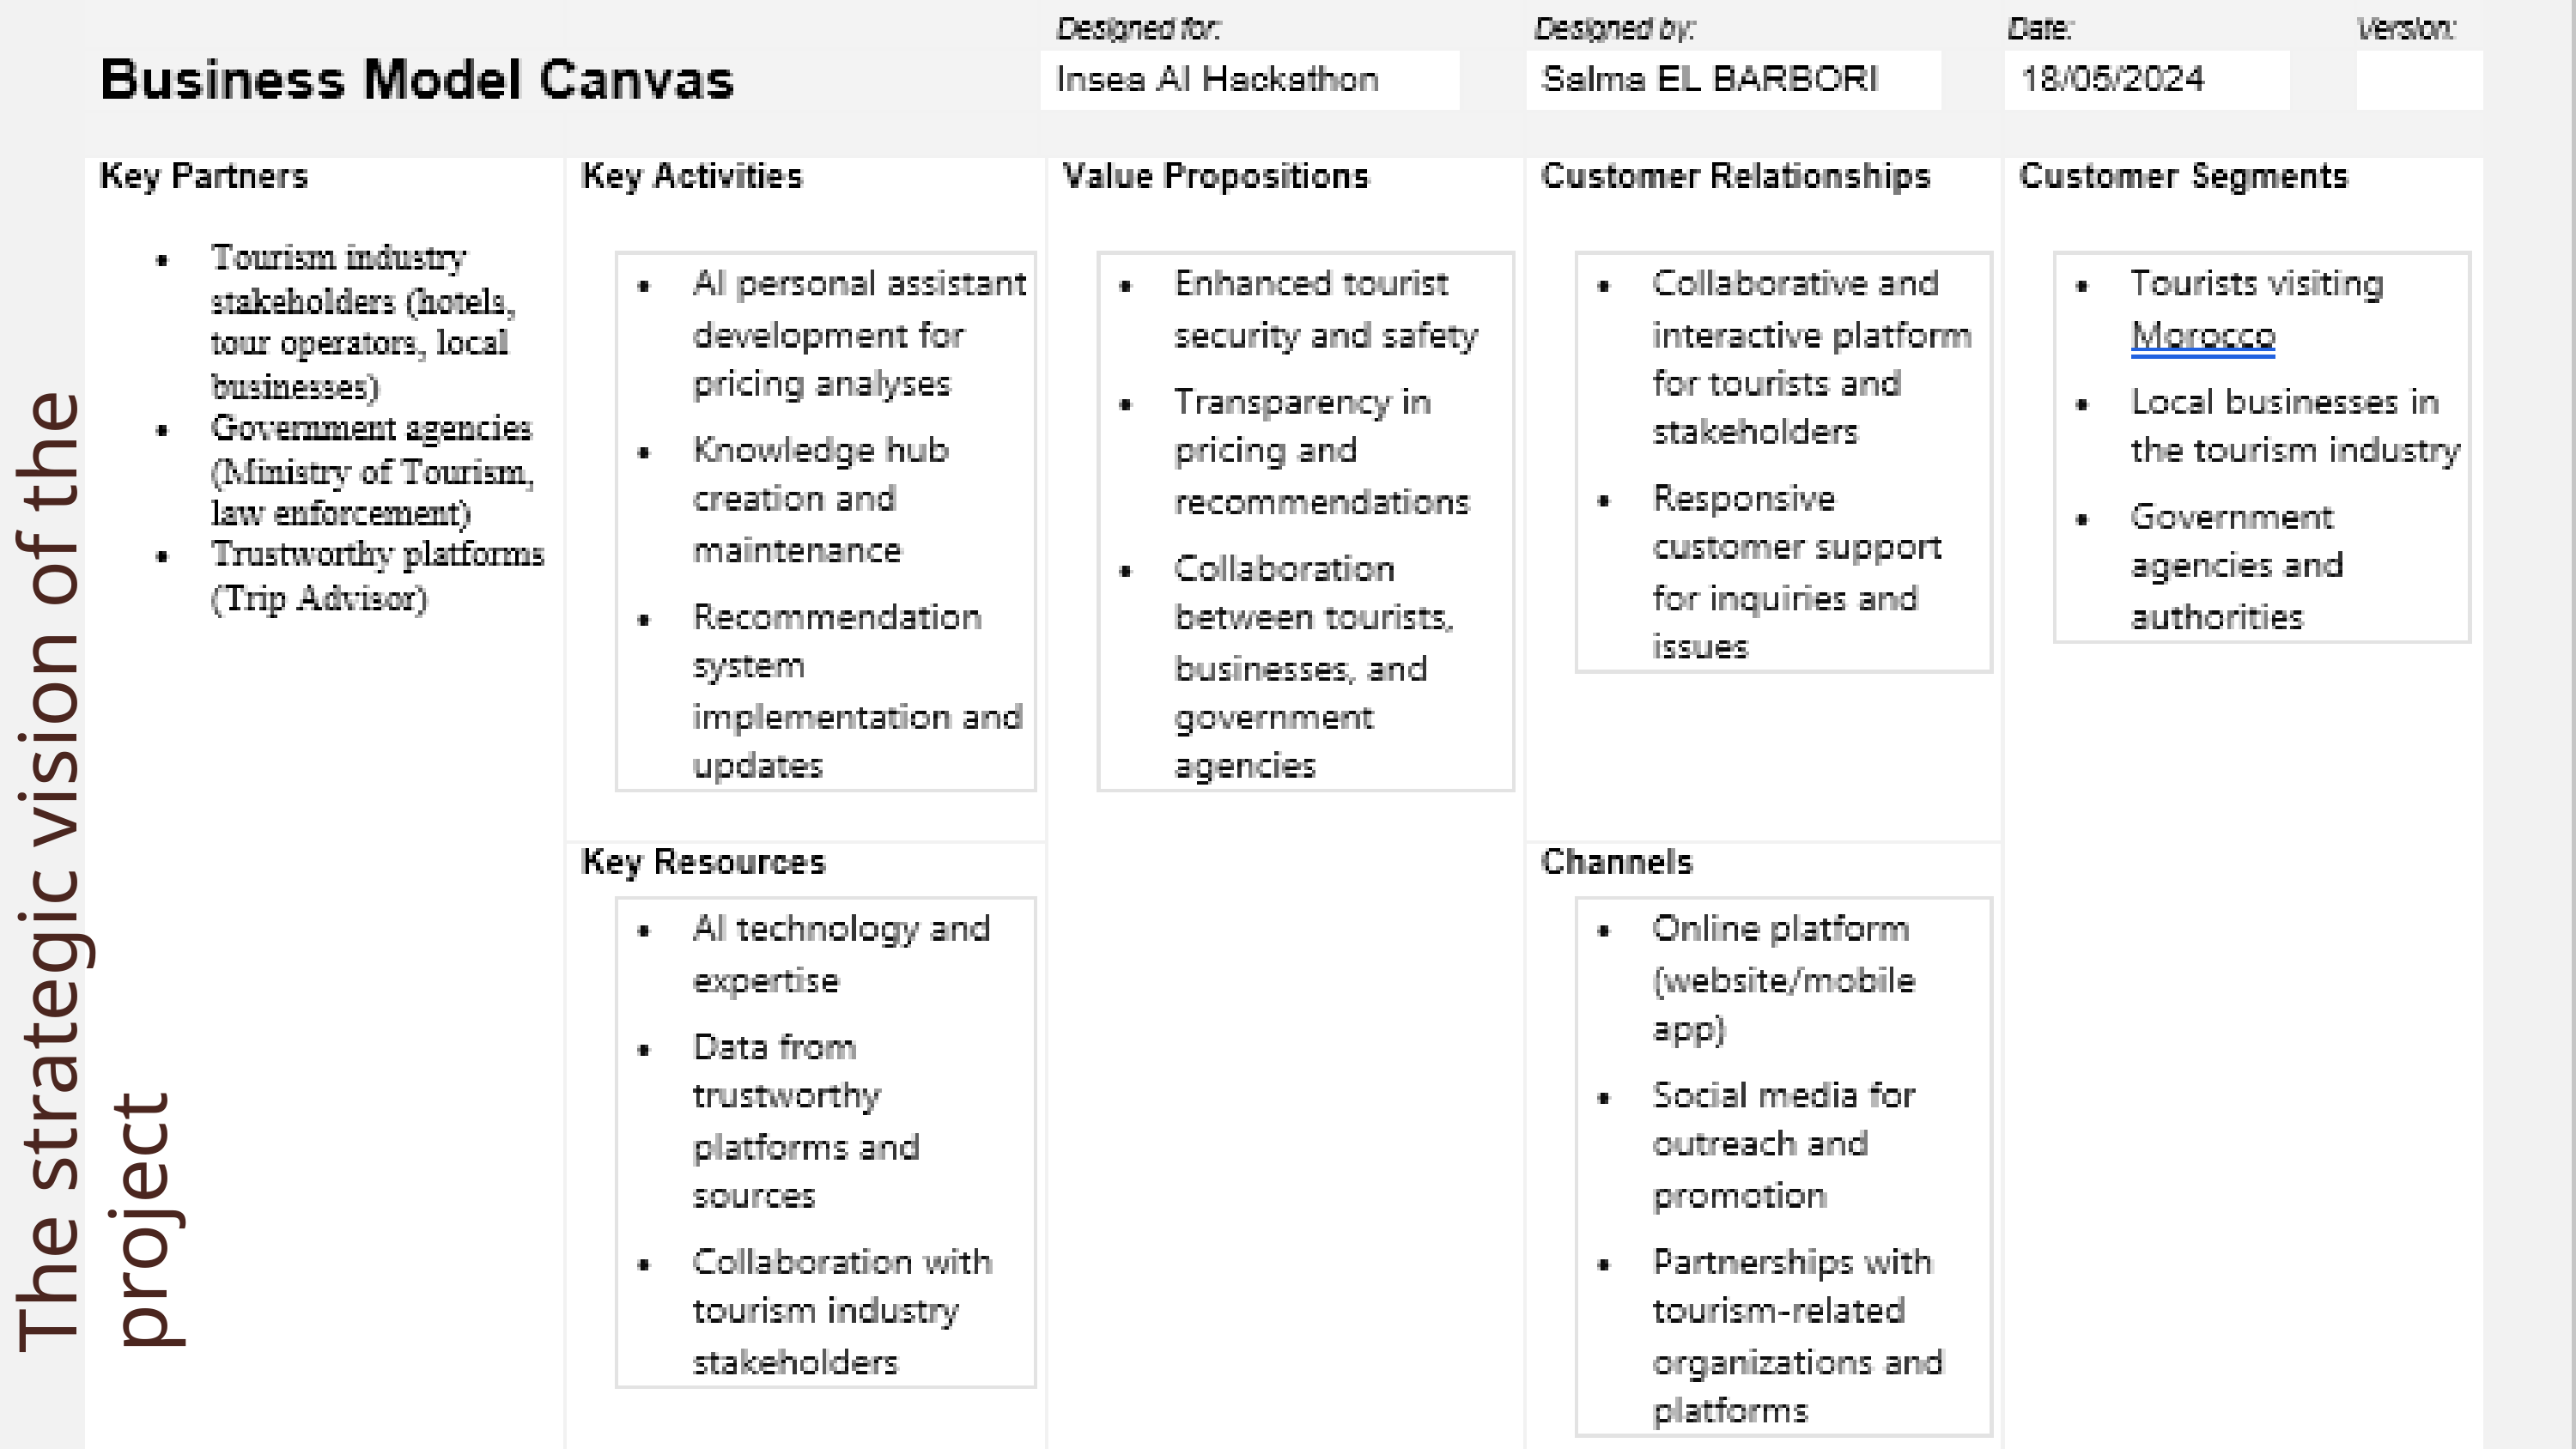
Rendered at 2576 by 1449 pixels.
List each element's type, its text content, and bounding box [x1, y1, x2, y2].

text_box The strategic vision of the project [3, 144, 184, 1354]
text_box [0, 0, 2576, 1449]
